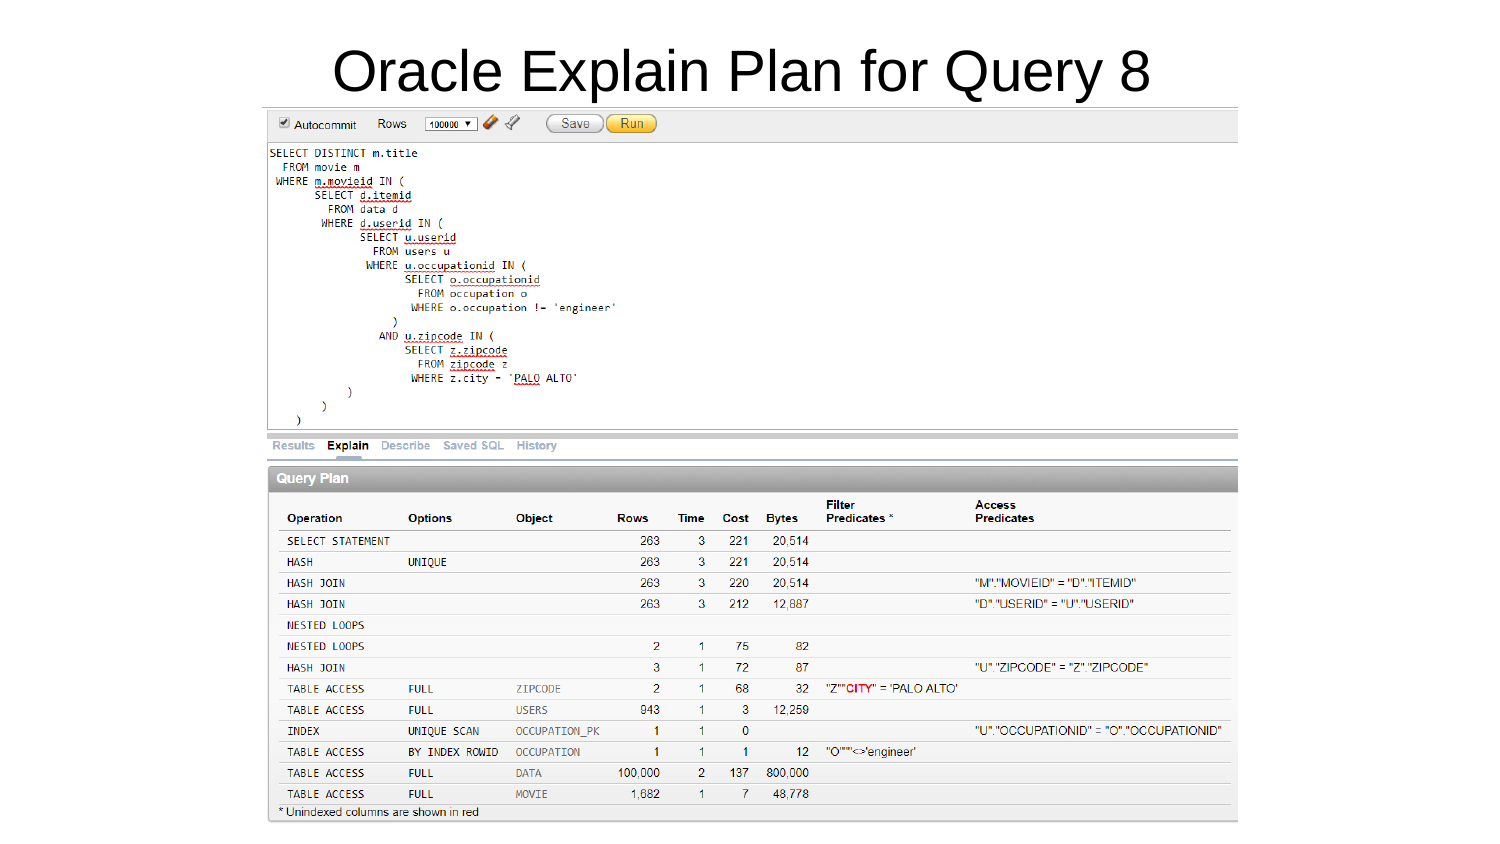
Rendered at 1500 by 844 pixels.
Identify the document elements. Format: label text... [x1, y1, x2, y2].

text_box Oracle Explain Plan for Query 8 [0, 0, 1486, 136]
picture [262, 107, 1238, 825]
